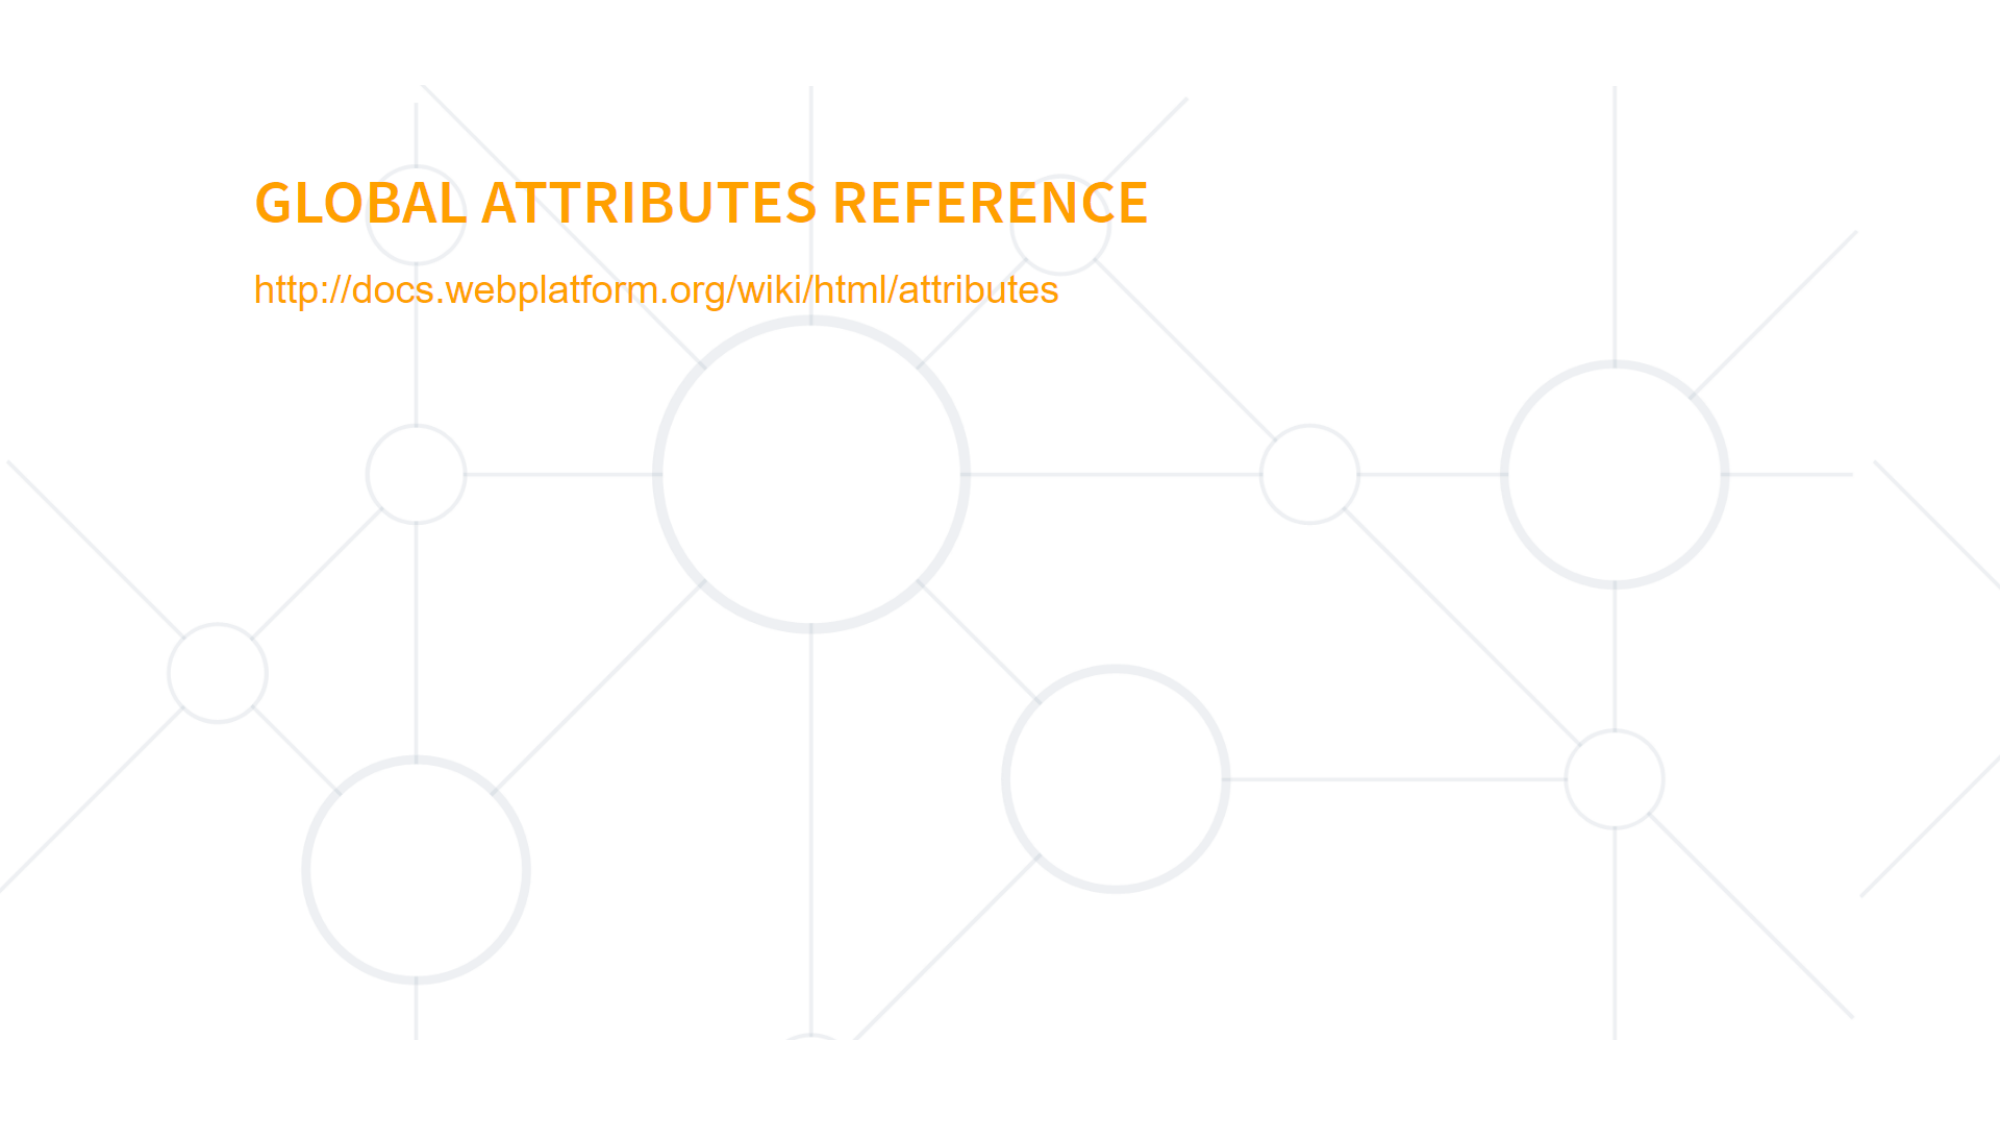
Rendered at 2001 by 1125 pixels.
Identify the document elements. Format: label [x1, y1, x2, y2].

picture [0, 85, 2000, 1040]
